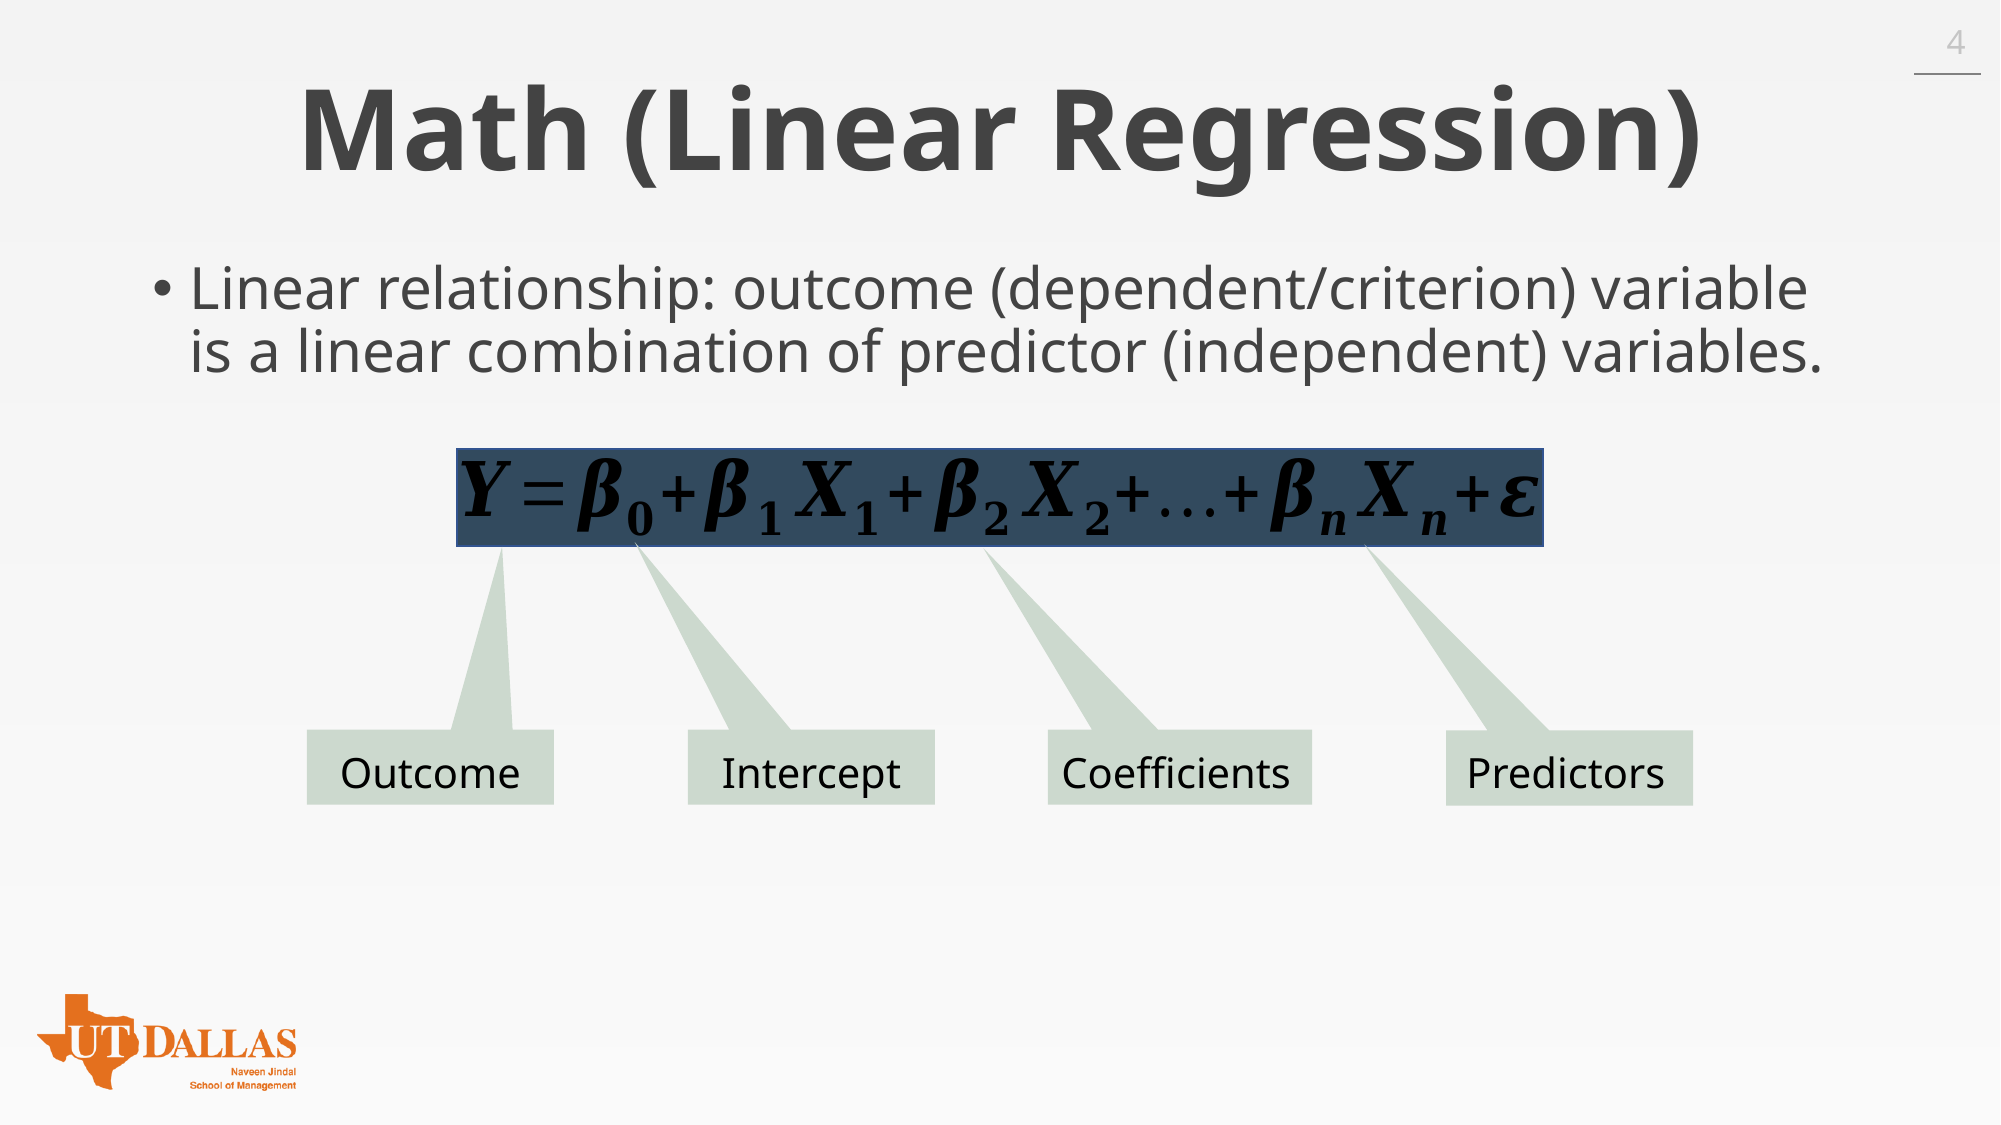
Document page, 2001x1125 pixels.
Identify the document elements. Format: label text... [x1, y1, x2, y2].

title Math (Linear Regression) [0, 43, 2000, 224]
picture [34, 992, 299, 1103]
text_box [306, 729, 554, 805]
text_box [1442, 730, 1694, 806]
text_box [1043, 729, 1313, 805]
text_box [687, 729, 935, 805]
list Linear relationship: outcome (dependent/criterion) variable is a linear combination of predictor (independent) variables. [137, 251, 1863, 410]
slide_number 4 [1896, 13, 1981, 74]
